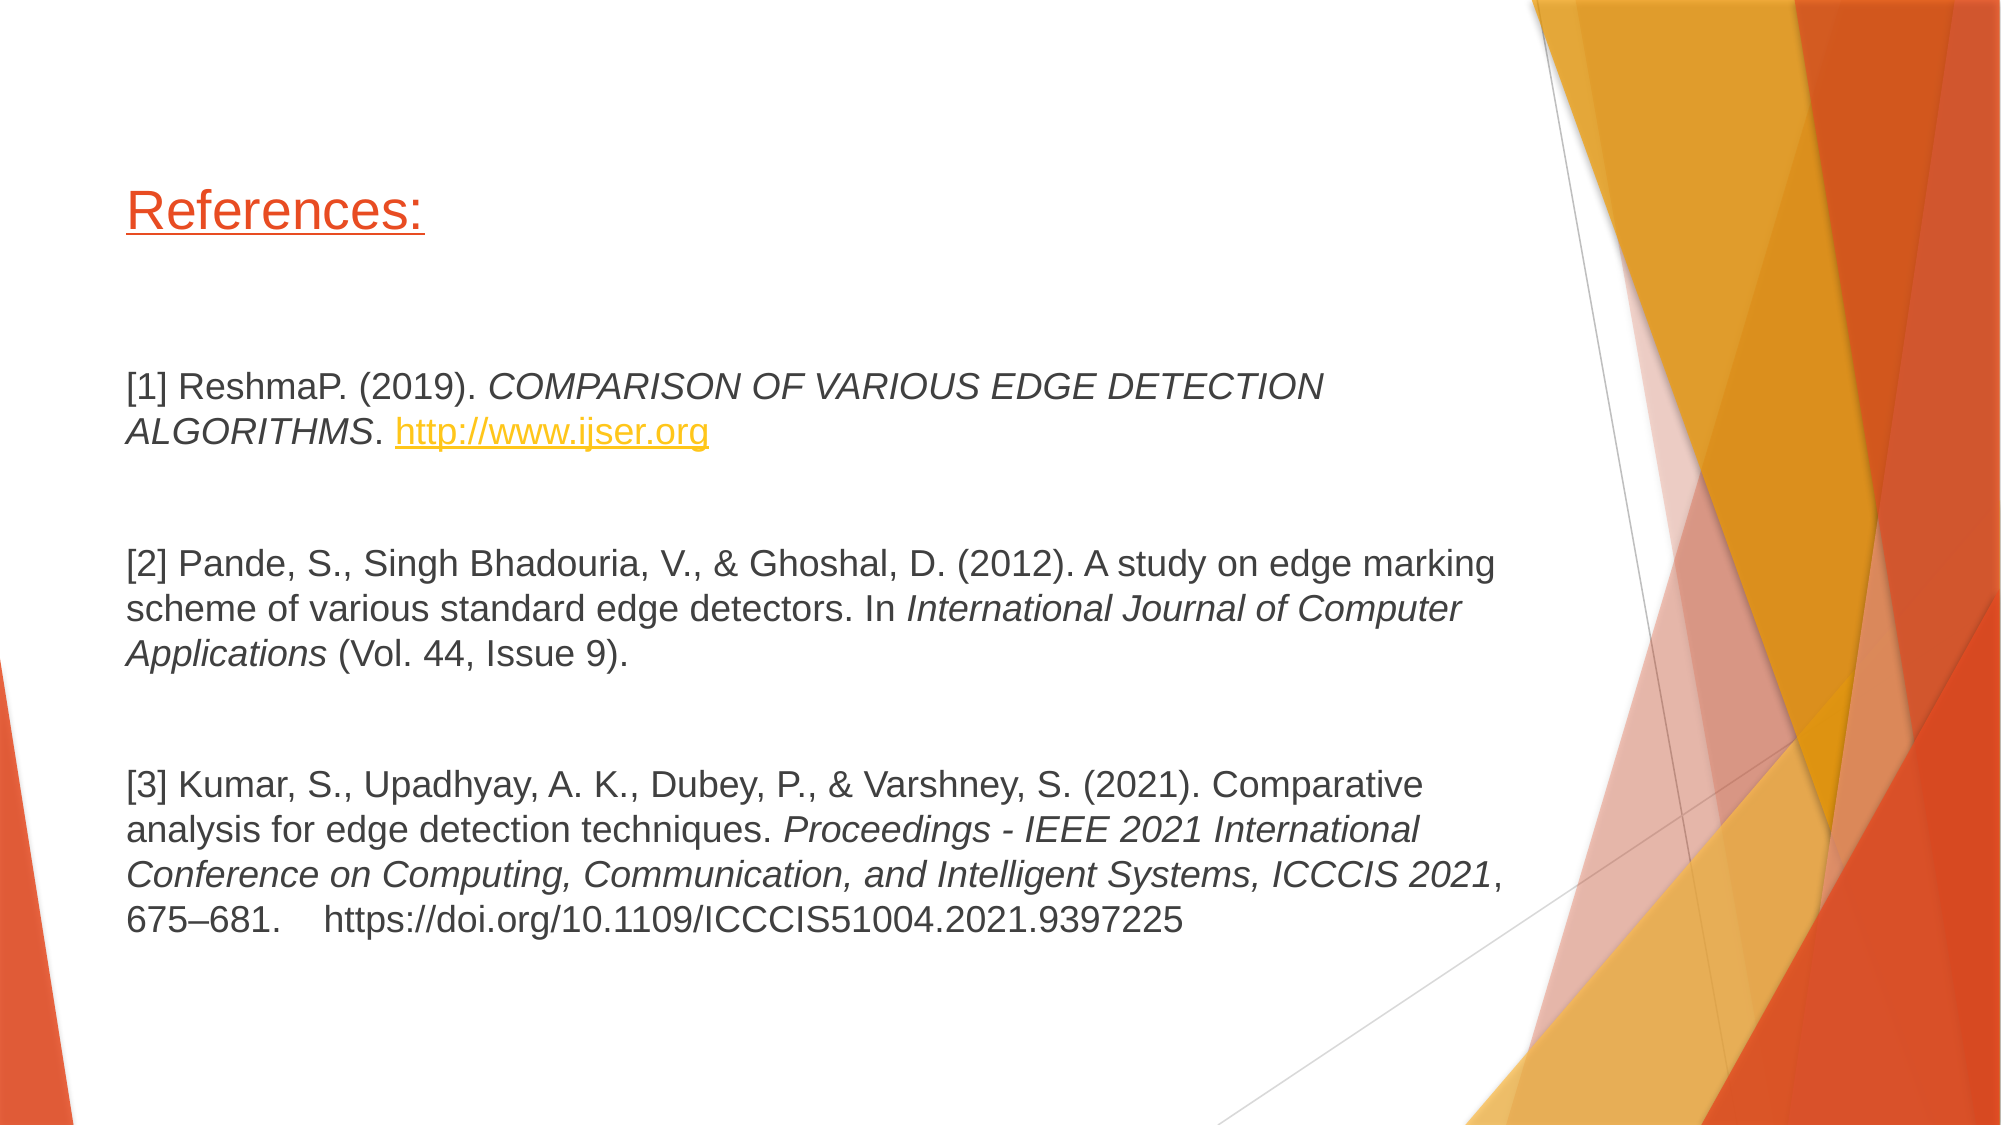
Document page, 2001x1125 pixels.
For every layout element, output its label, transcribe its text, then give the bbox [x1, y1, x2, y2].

title References: [111, 99, 1522, 317]
list [1] ReshmaP. (2019). COMPARISON OF VARIOUS EDGE DETECTION ALGORITHMS. http://www.ijser.org [2] Pande, S., Singh Bhadouria, V., & Ghoshal, D. (2012). A study on edge marking scheme of various standard edge detectors. In International Journal of Computer Applications (Vol. 44, Issue 9). [3] Kumar, S., Upadhyay, A. K., Dubey, P., & Varshney, S. (2021). Comparative analysis for edge detection techniques. Proceedings - IEEE 2021 International Conference on Computing, Communication, and Intelligent Systems, ICCCIS 2021, 675–681. https://doi.org/10.1109/ICCCIS51004.2021.9397225 [111, 354, 1522, 992]
